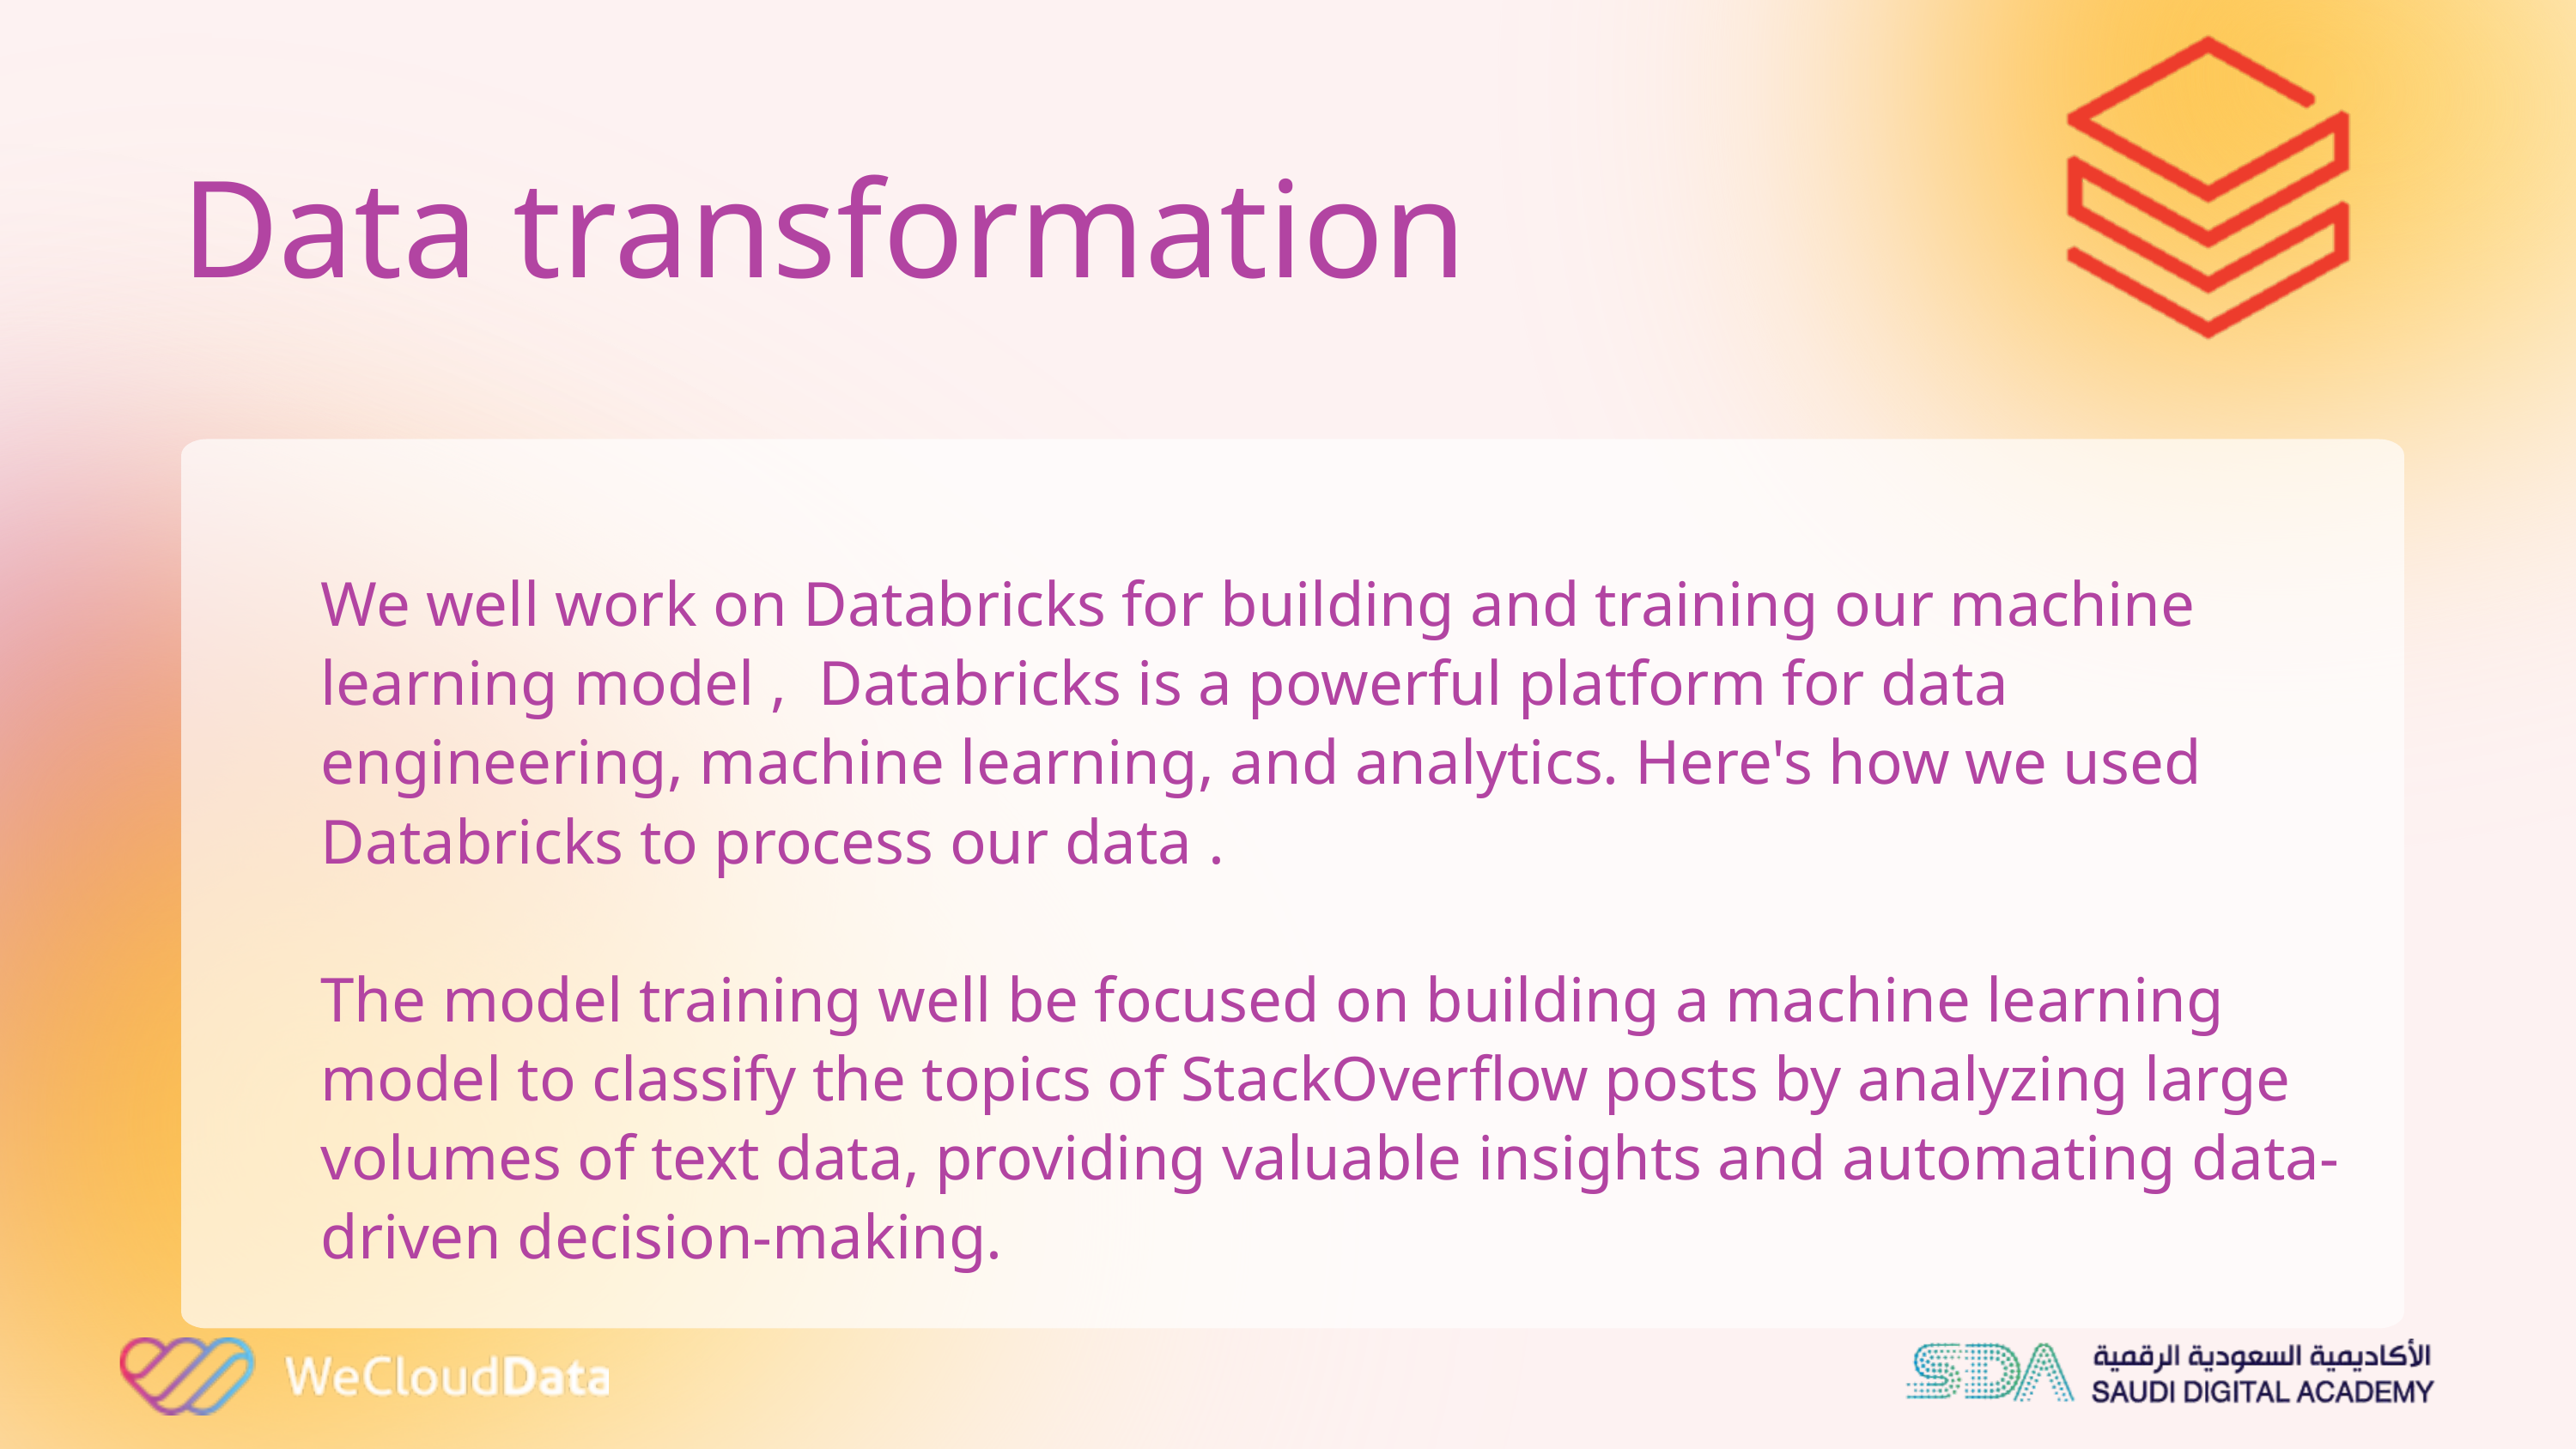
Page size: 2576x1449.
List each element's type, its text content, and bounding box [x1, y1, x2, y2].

picture [1974, 0, 2451, 427]
text_box [0, 33, 1538, 1449]
text_box [1497, 0, 2576, 858]
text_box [180, 439, 2405, 1327]
text_box Data transformation [181, 143, 1497, 305]
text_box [119, 1328, 2457, 1416]
